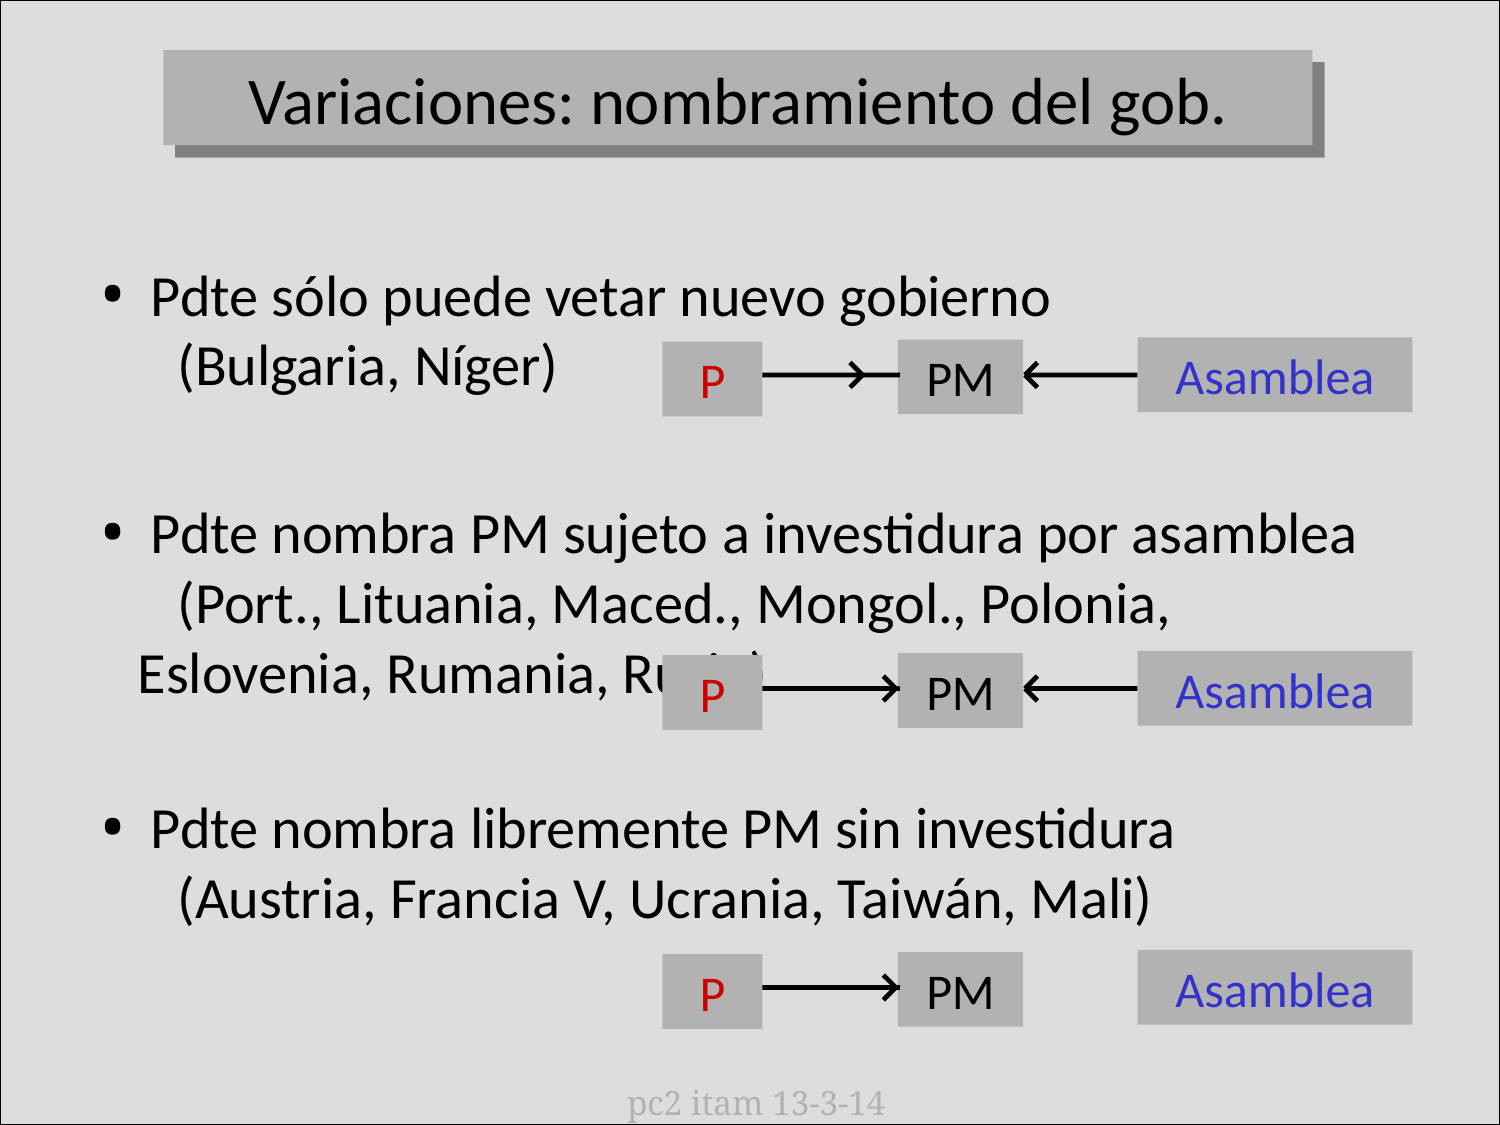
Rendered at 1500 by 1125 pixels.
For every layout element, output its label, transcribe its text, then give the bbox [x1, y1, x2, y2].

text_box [87, 487, 1426, 731]
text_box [87, 781, 1426, 1030]
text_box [87, 249, 1426, 417]
text_box Variaciones: nombramiento del gob. [163, 49, 1313, 146]
